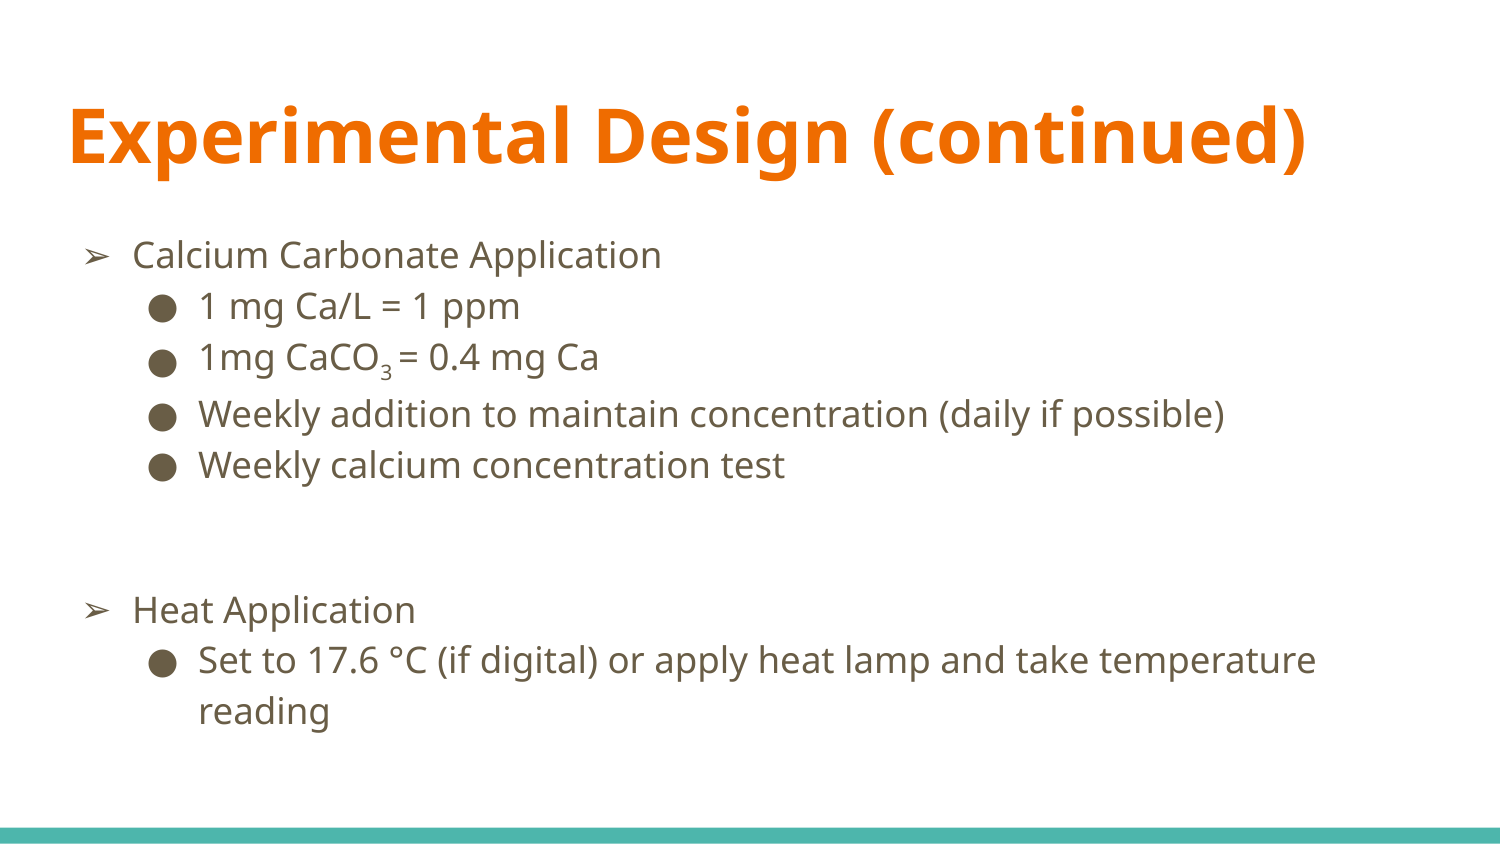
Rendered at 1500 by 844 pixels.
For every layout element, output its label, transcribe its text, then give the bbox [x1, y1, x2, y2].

list Calcium Carbonate Application 1 mg Ca/L = 1 ppm 1mg CaCO3 = 0.4 mg Ca Weekly addition to maintain concentration (daily if possible) Weekly calcium concentration test Heat Application Set to 17.6 °C (if digital) or apply heat lamp and take temperature reading [51, 207, 1449, 750]
title Experimental Design (continued) [51, 72, 1449, 189]
